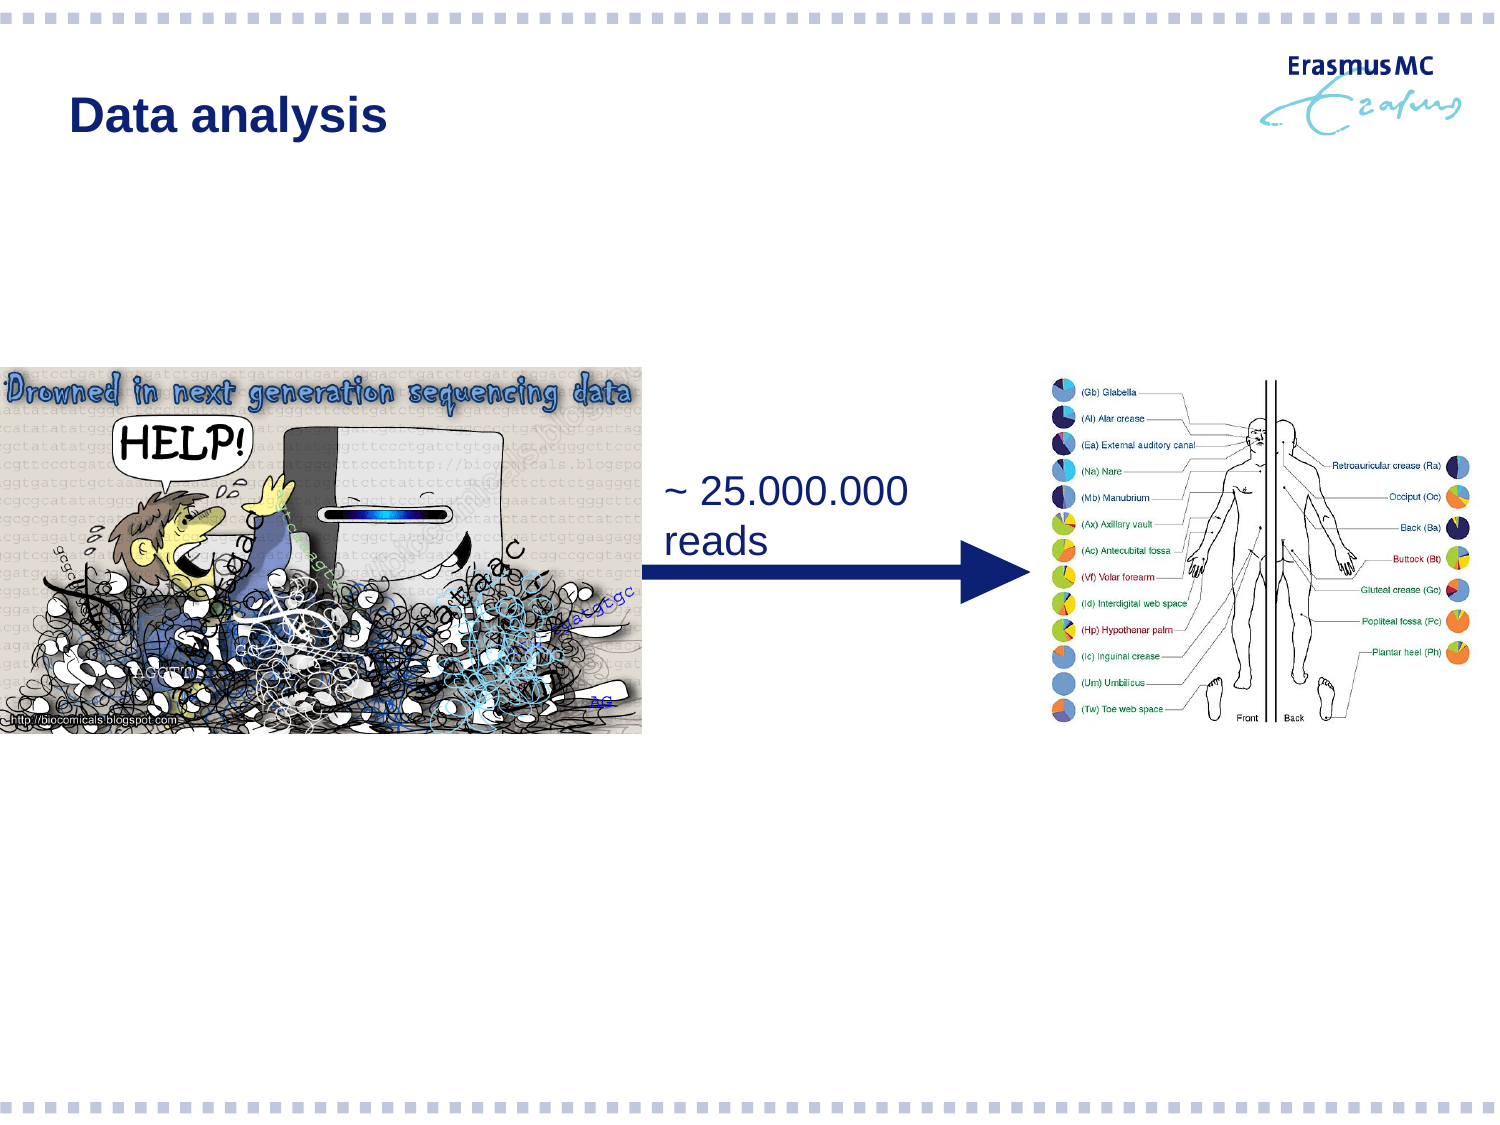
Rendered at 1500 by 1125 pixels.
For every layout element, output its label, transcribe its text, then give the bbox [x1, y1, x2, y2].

text_box [646, 564, 1025, 605]
text_box ~ 25.000.000 reads [649, 456, 1025, 571]
title Data analysis [53, 50, 1238, 150]
picture [0, 0, 1500, 1125]
